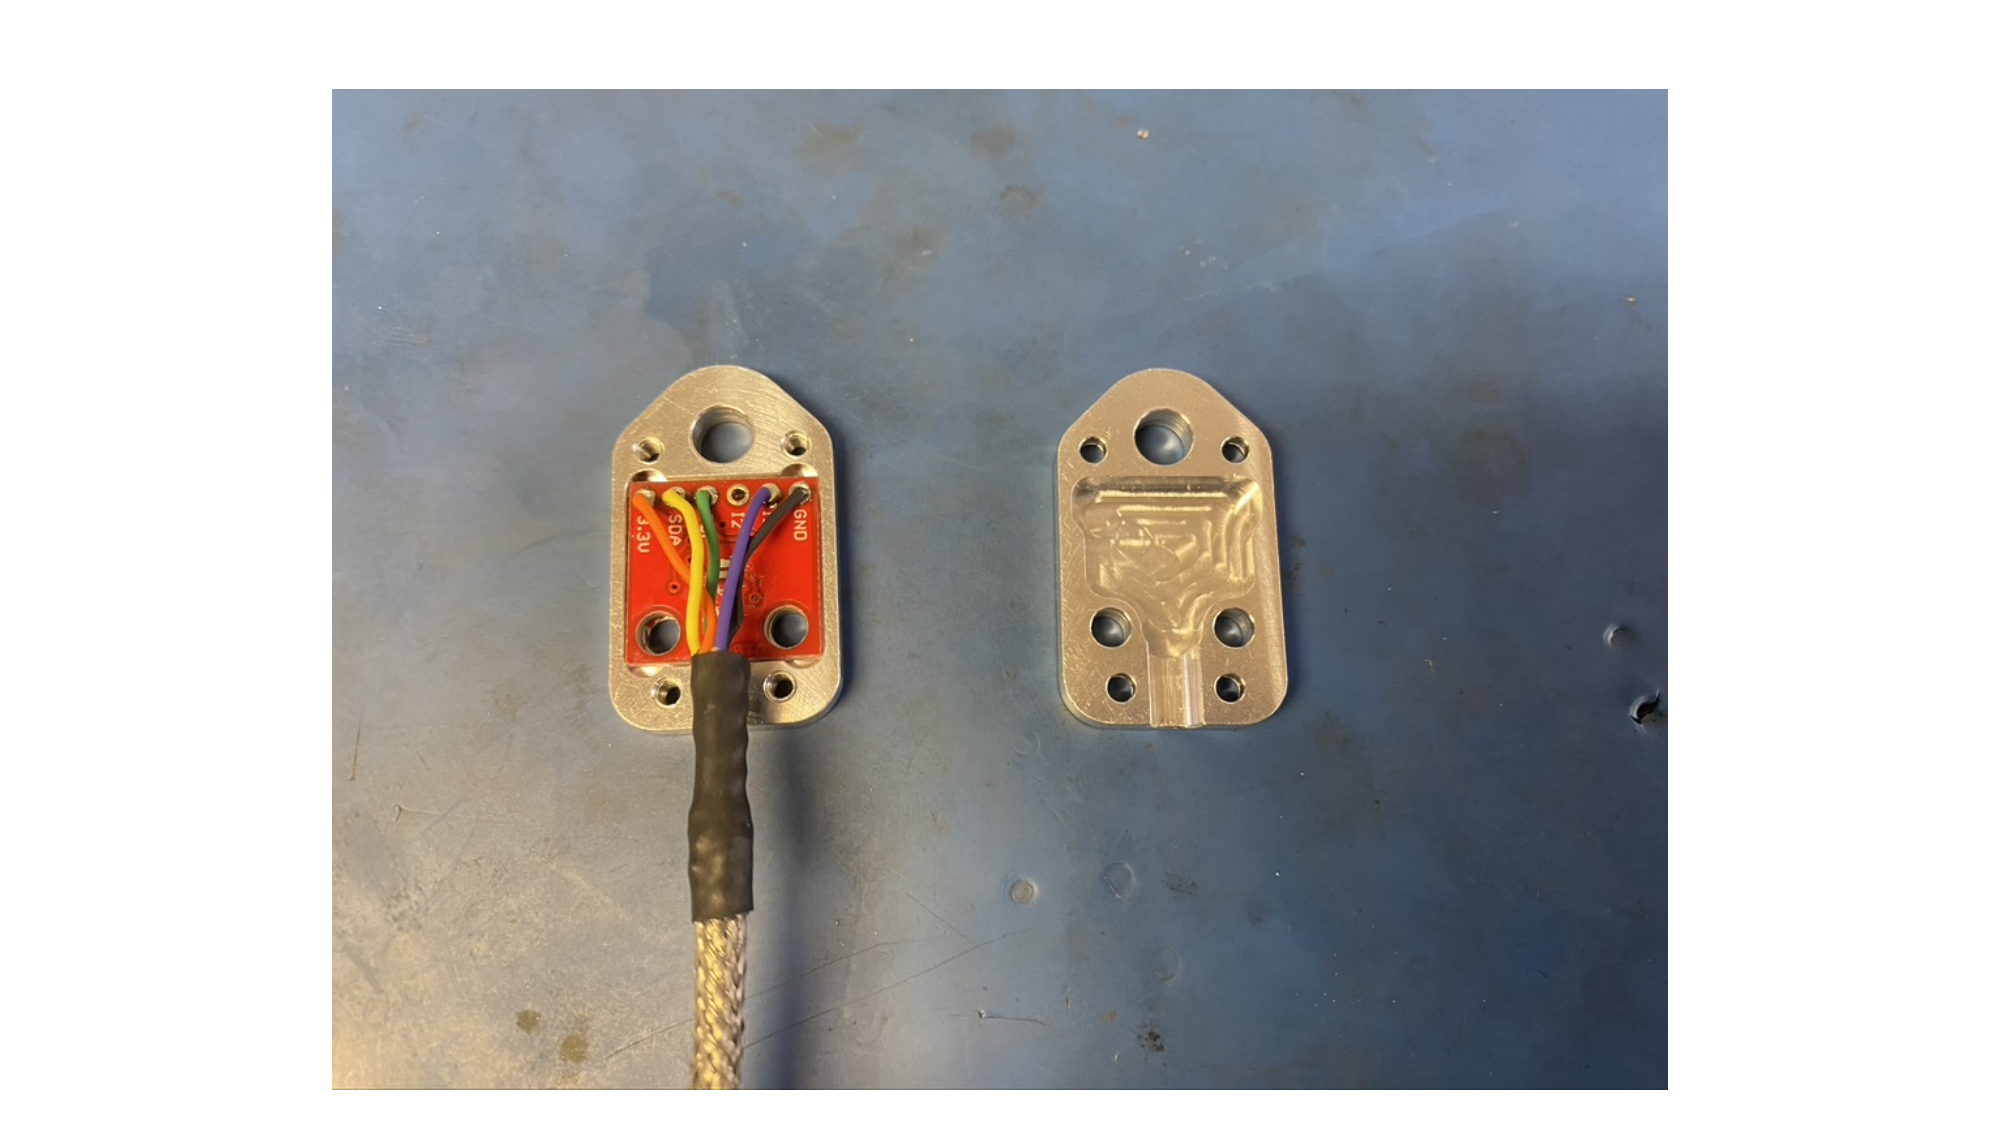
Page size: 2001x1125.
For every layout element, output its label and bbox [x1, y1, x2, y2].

picture [332, 89, 1668, 1091]
